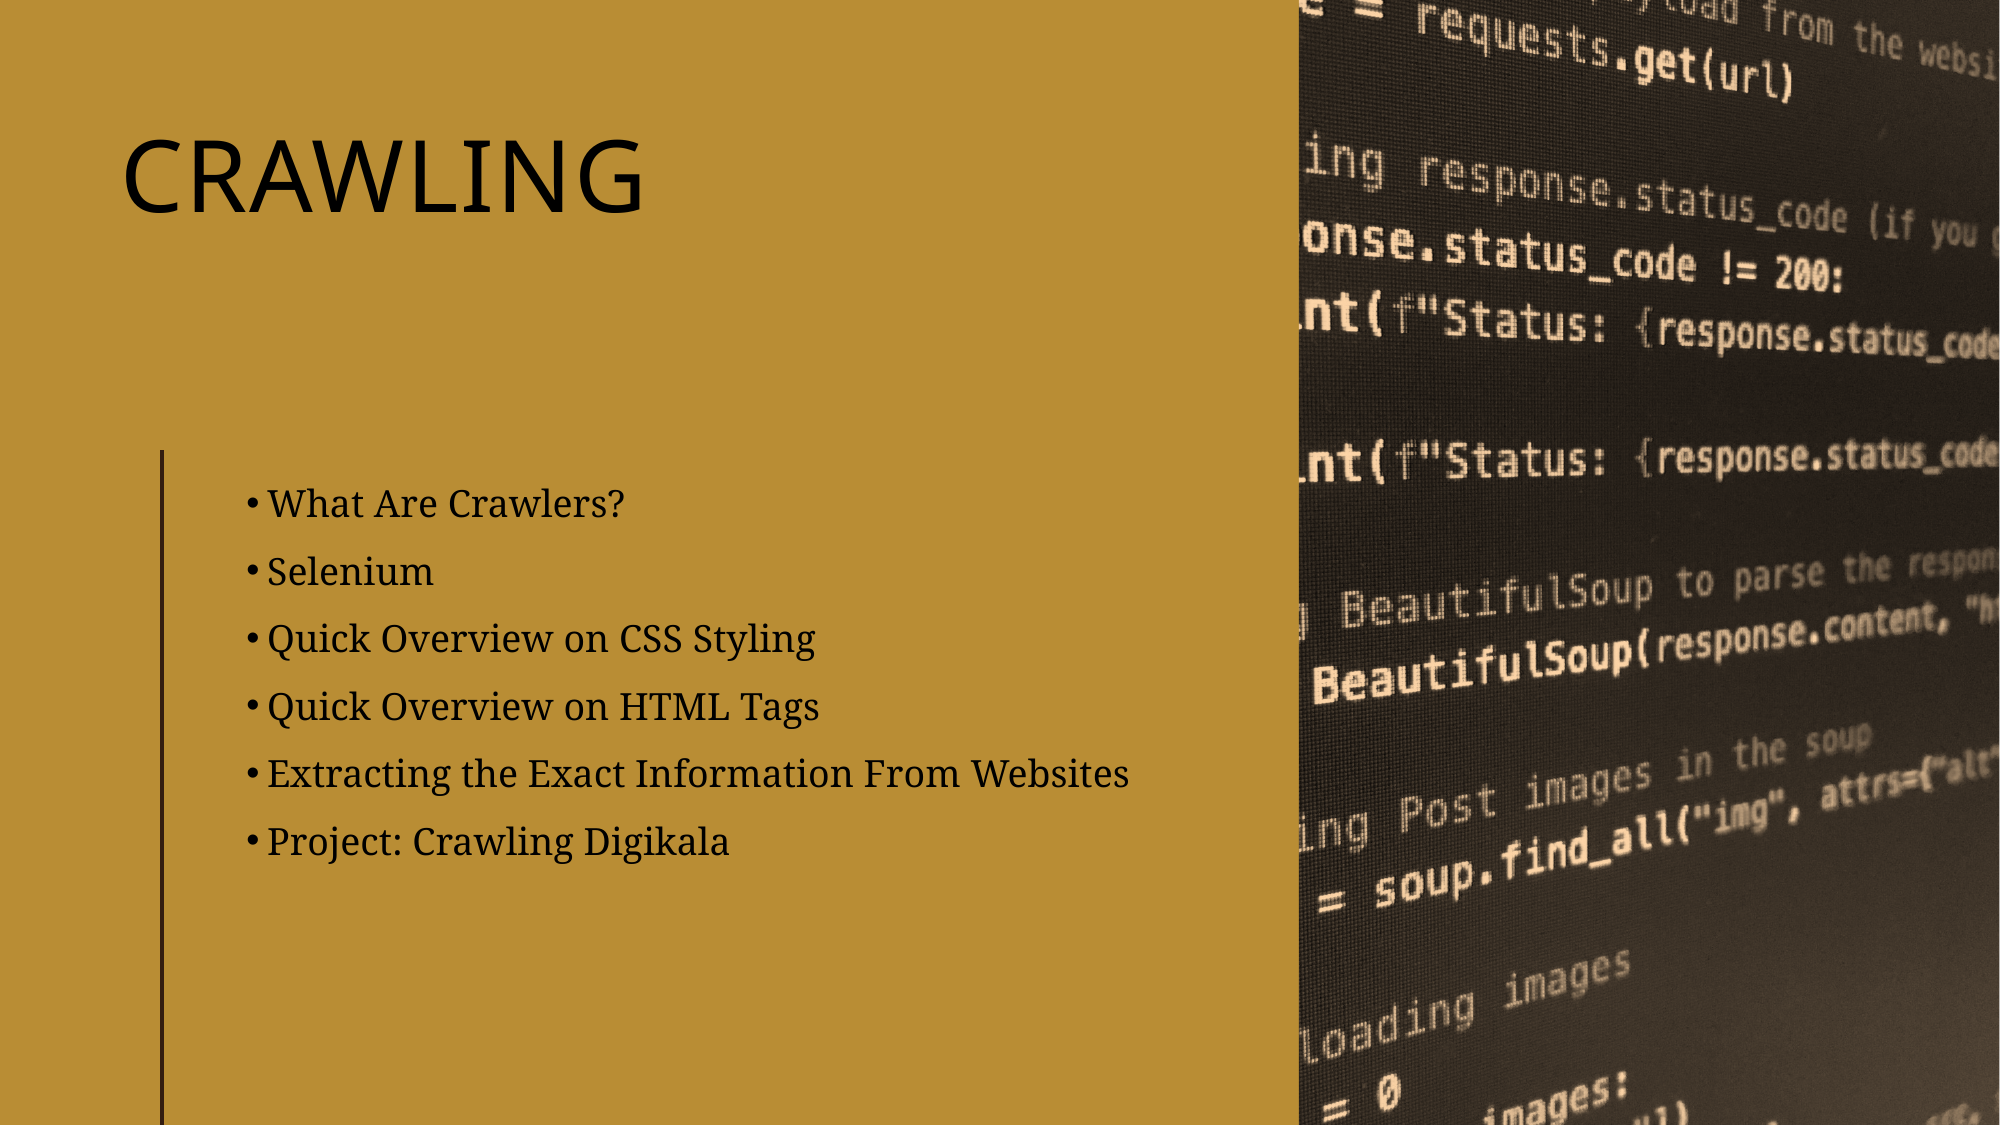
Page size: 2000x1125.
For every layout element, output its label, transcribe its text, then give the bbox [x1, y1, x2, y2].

list What Are Crawlers? Selenium Quick Overview on CSS Styling Quick Overview on HTML Tags Extracting the Exact Information From Websites Project: Crawling Digikala [231, 450, 1230, 1000]
picture [1298, 0, 2000, 1125]
title Crawling [105, 104, 1230, 384]
